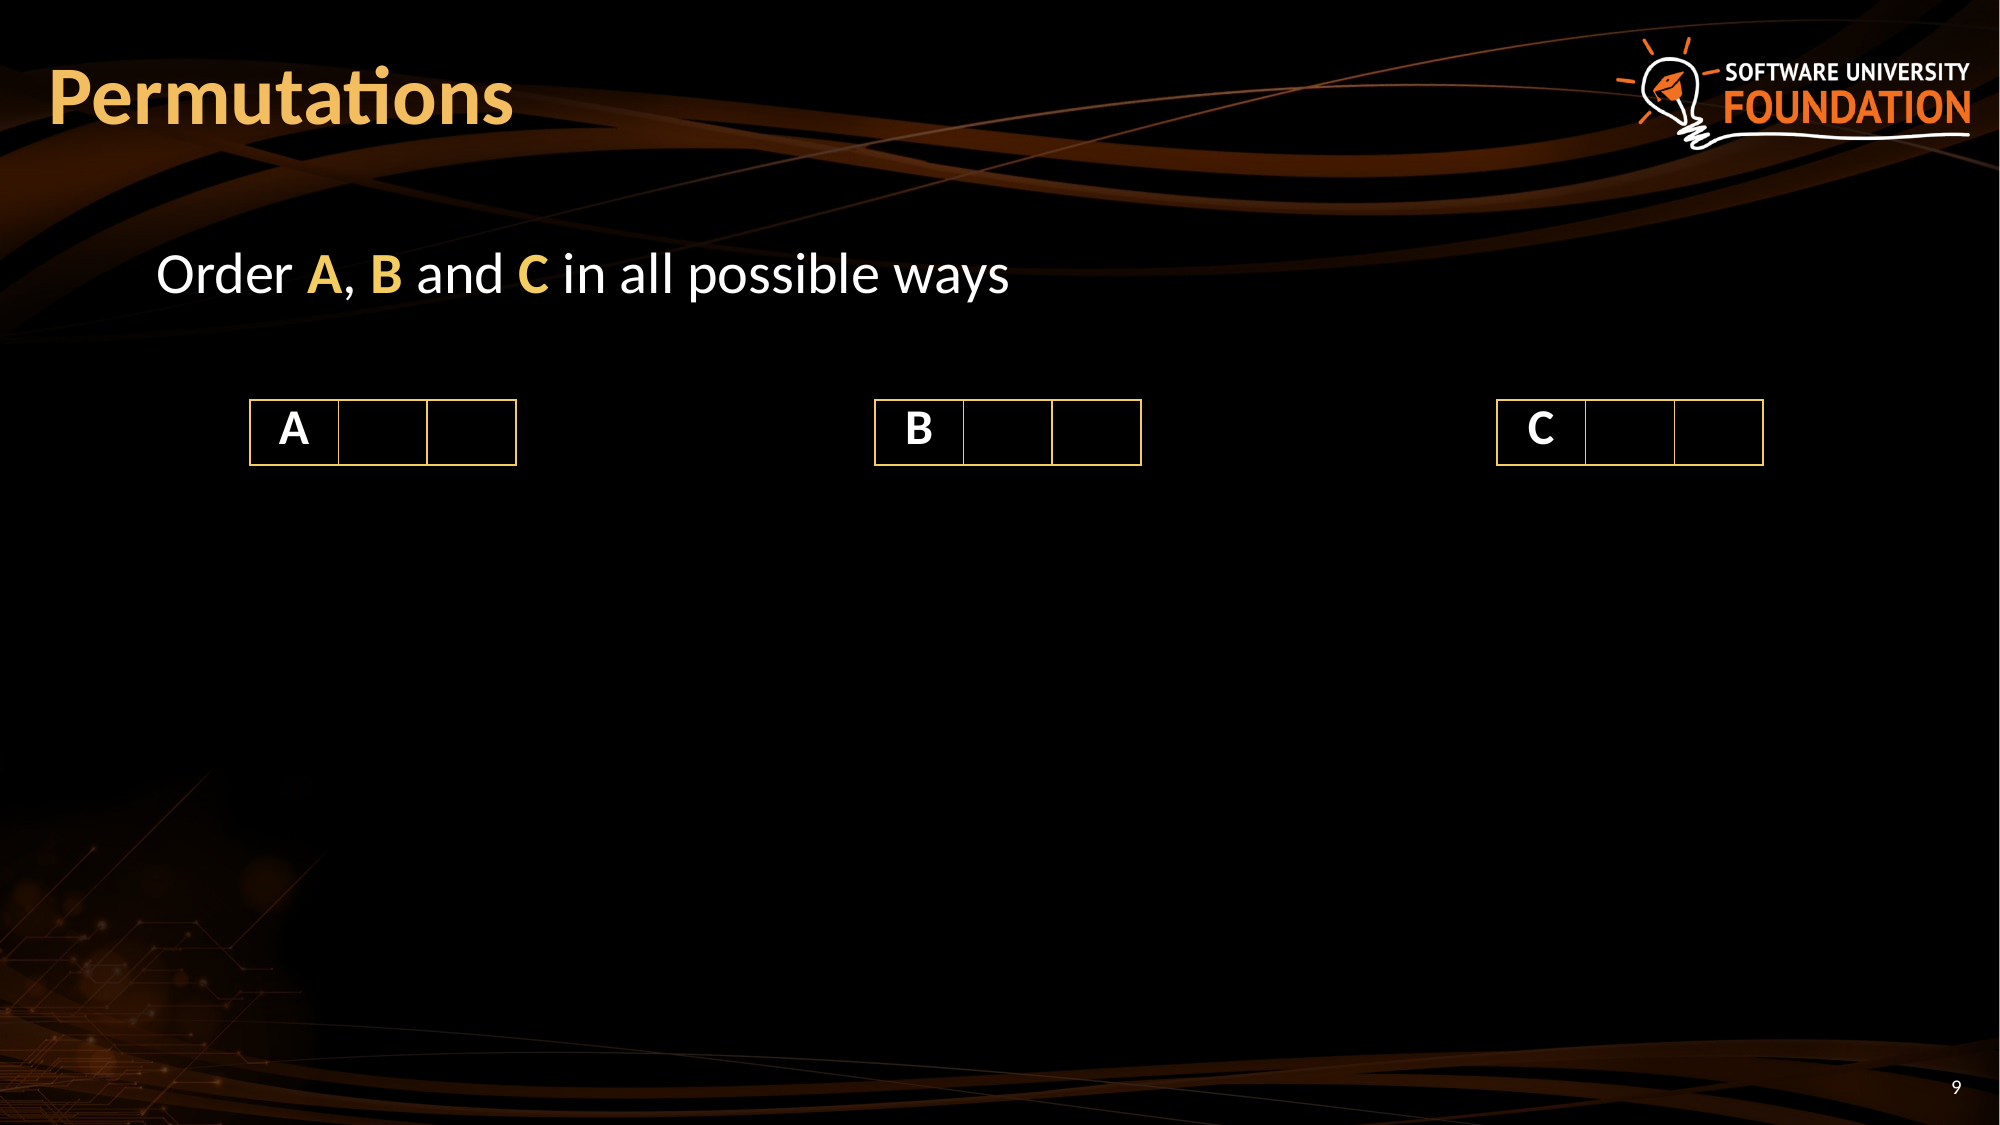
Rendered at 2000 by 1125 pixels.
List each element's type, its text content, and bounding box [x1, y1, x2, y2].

text_box Order A, B and C in all possible ways [141, 227, 1025, 313]
table_header A [251, 401, 338, 464]
table_header [964, 401, 1051, 464]
table_header [1675, 401, 1762, 464]
slide_number 9 [1897, 1070, 1968, 1103]
table_header [1053, 401, 1140, 464]
table_header [339, 401, 426, 464]
table_header C [1498, 401, 1585, 464]
title Permutations [30, 6, 1602, 189]
table_header [428, 401, 515, 464]
picture [0, 0, 2000, 1125]
table_header B [876, 401, 963, 464]
table_header [1586, 401, 1674, 464]
